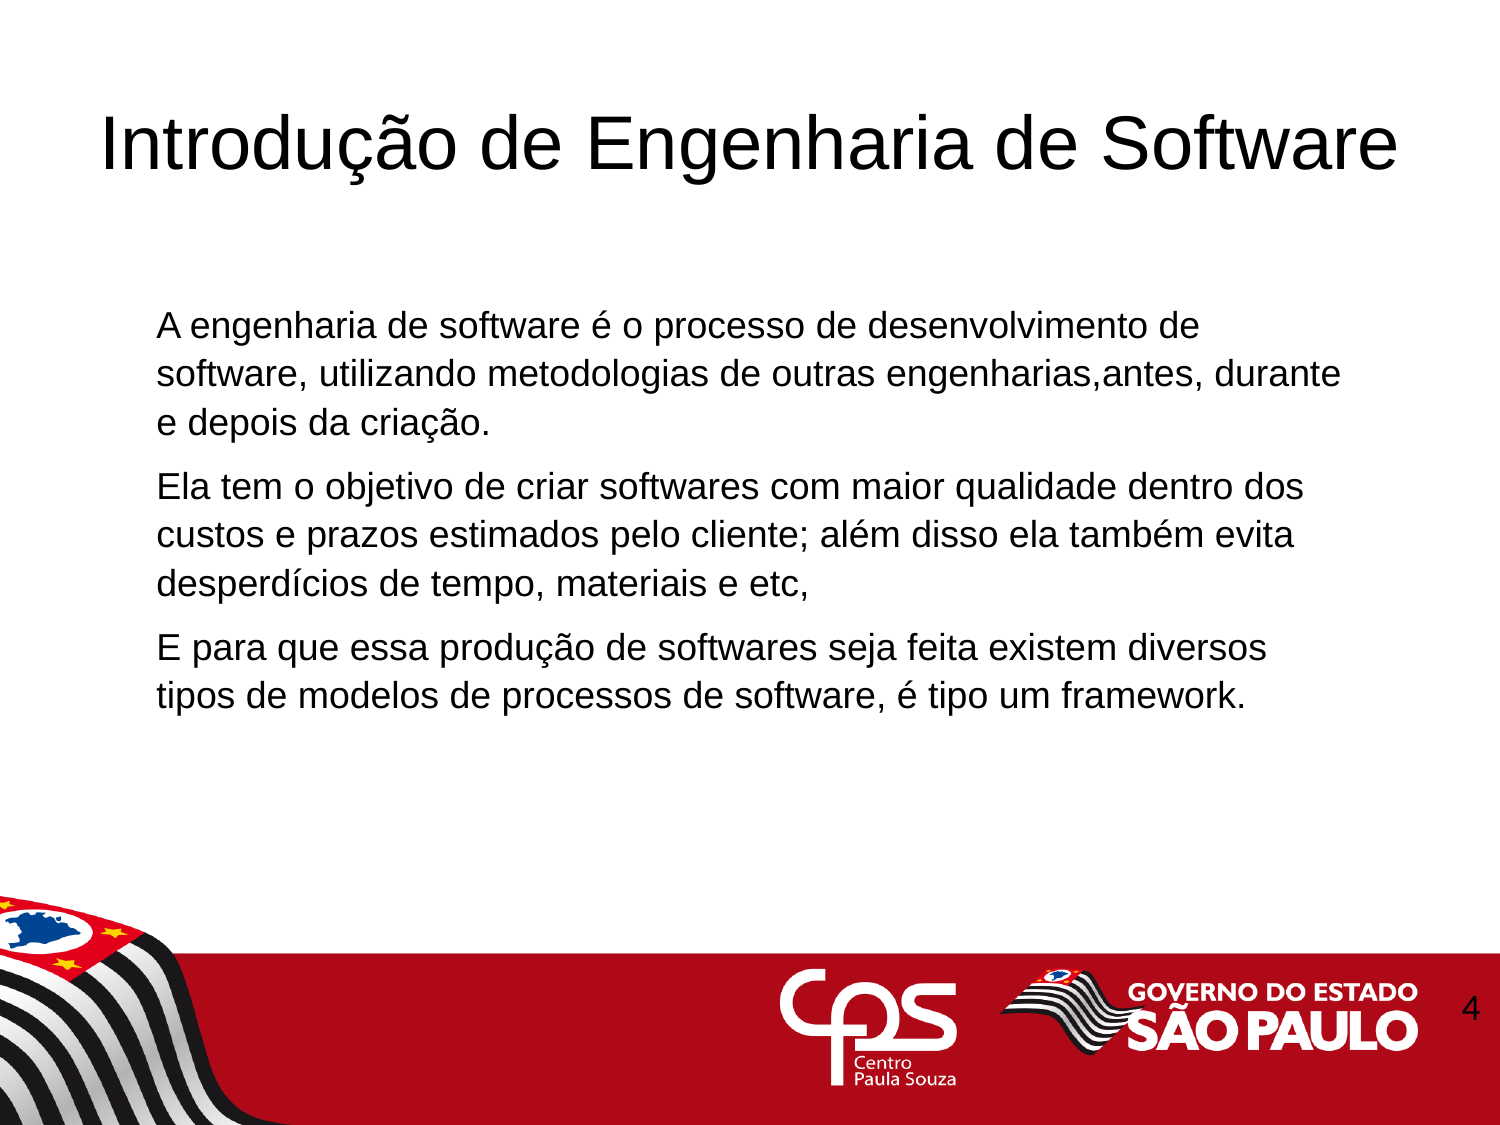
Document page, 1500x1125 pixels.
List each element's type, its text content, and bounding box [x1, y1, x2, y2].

picture [0, 896, 1500, 1125]
title Introdução de Engenharia de Software [75, 45, 1425, 233]
text_box A engenharia de software é o processo de desenvolvimento de software, utilizando metodologias de outras engenharias,antes, durante e depois da criação. Ela tem o objetivo de criar softwares com maior qualidade dentro dos custos e prazos estimados pelo cliente; além disso ela também evita desperdícios de tempo, materiais e etc, E para que essa produção de softwares seja feita existem diversos tipos de modelos de processos de software, é tipo um framework. [141, 290, 1359, 786]
text_box 4 [1446, 975, 1500, 1036]
